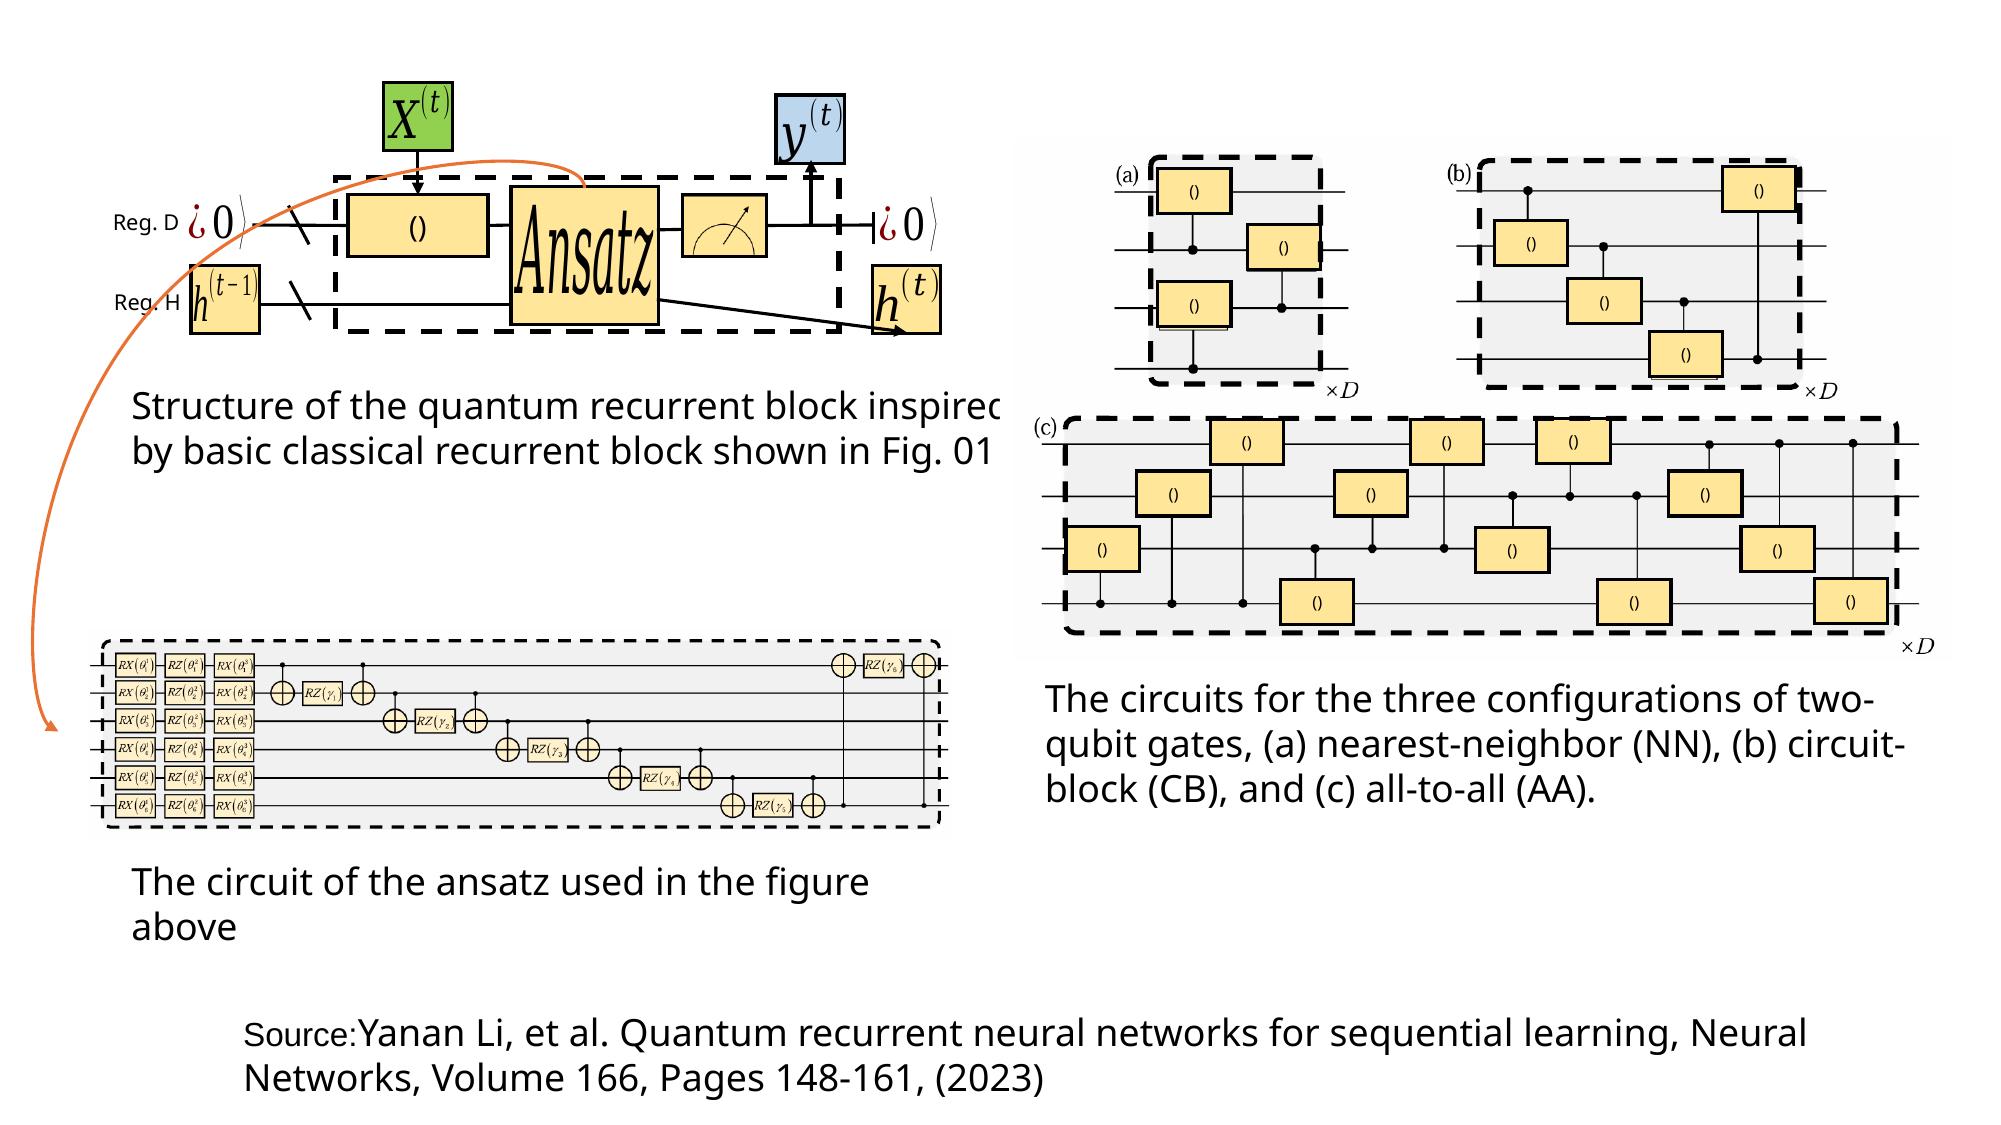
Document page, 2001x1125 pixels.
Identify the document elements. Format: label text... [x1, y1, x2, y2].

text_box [97, 83, 940, 333]
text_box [57, 618, 1001, 845]
text_box The circuit of the ansatz used in the figure above [116, 850, 940, 956]
text_box Source:Yanan Li, et al. Quantum recurrent neural networks for sequential learning, Neural Networks, Volume 166, Pages 148-161, (2023) [228, 1001, 1856, 1107]
text_box The circuits for the three configurations of two-qubit gates, (a) nearest-neighbor (NN), (b) circuit-block (CB), and (c) all-to-all (AA). [1030, 667, 1960, 817]
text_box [49, 196, 594, 724]
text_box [999, 128, 1976, 662]
text_box Structure of the quantum recurrent block inspired by basic classical recurrent block shown in Fig. 01 [594, 374, 999, 479]
